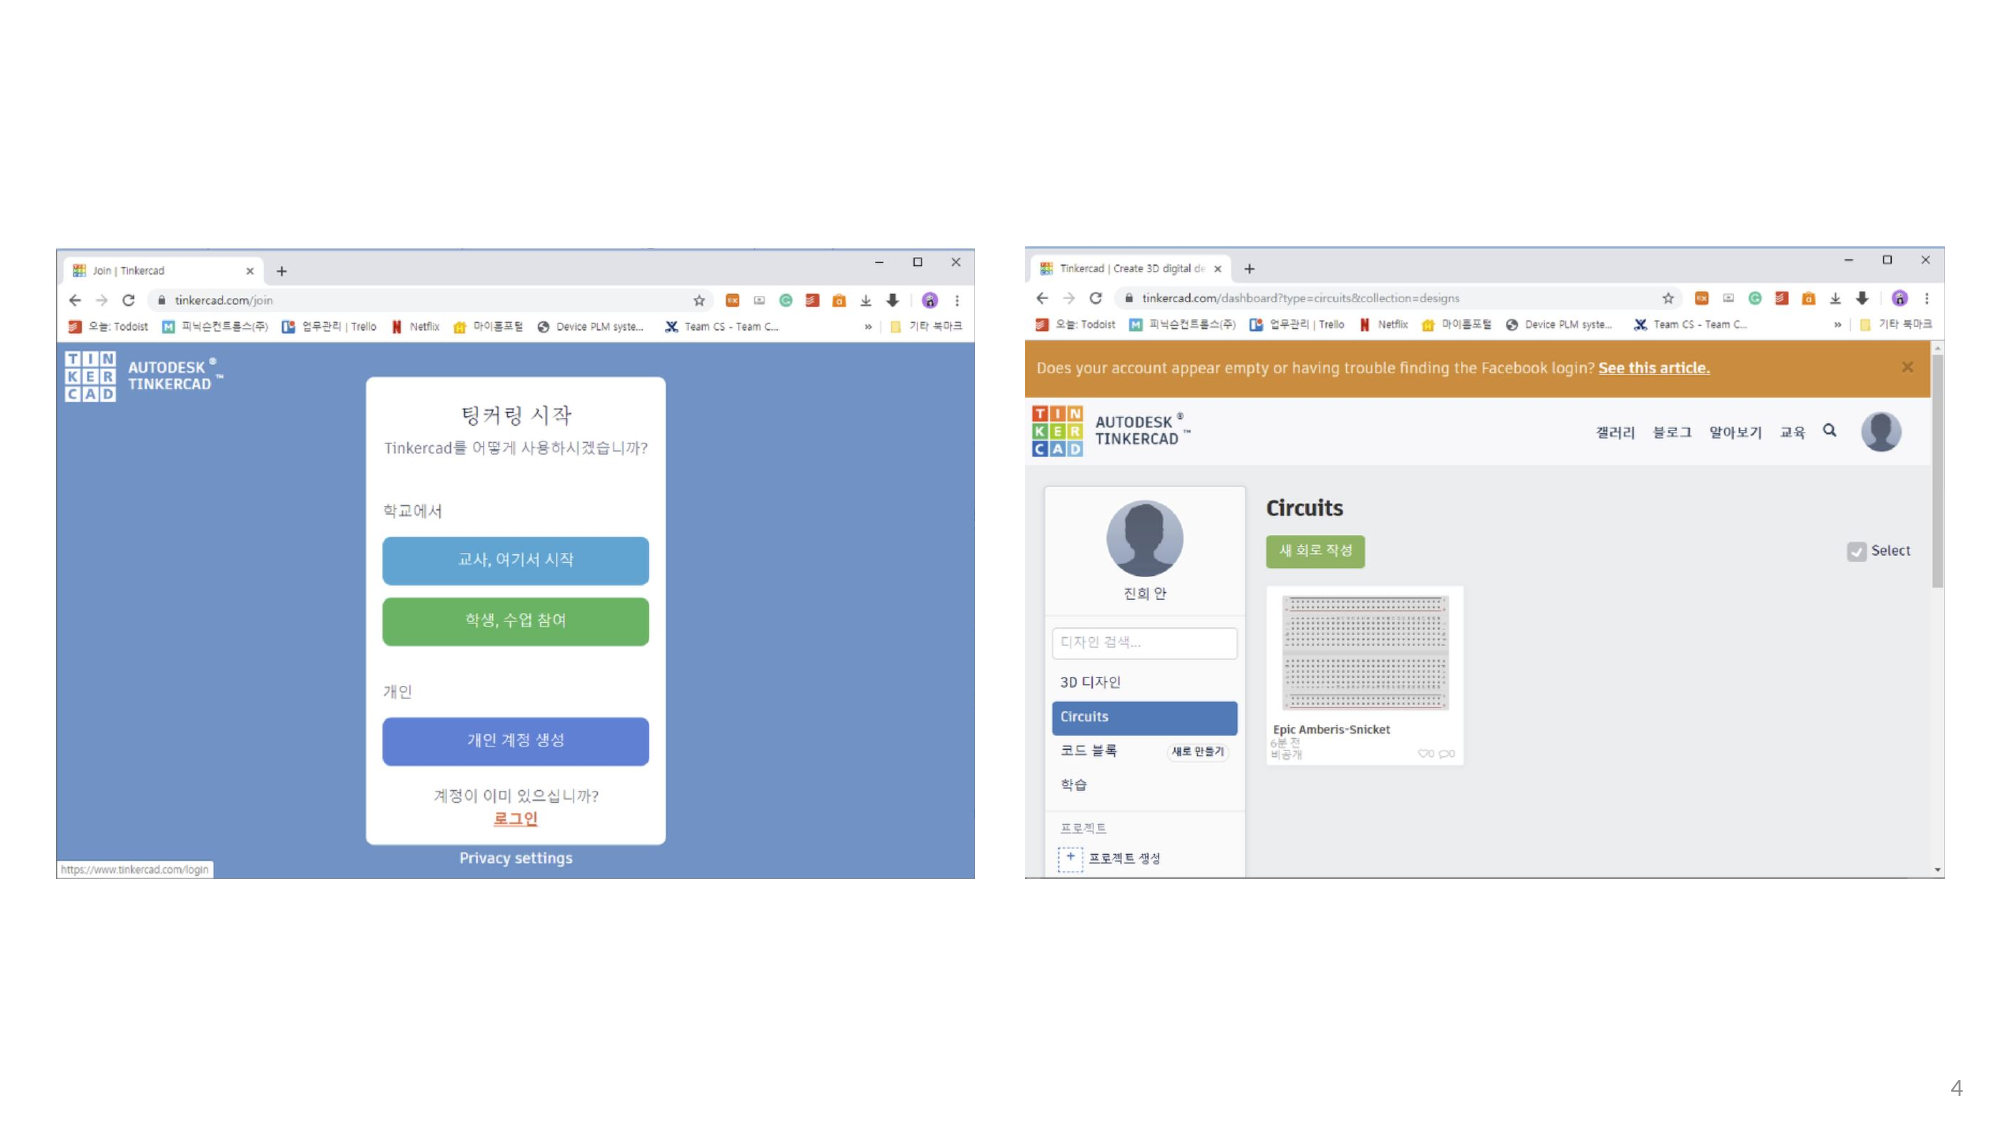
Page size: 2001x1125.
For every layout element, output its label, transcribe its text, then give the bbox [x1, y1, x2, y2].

picture [55, 246, 975, 879]
slide_number 4 [1893, 1057, 1979, 1117]
picture [1025, 246, 1945, 879]
